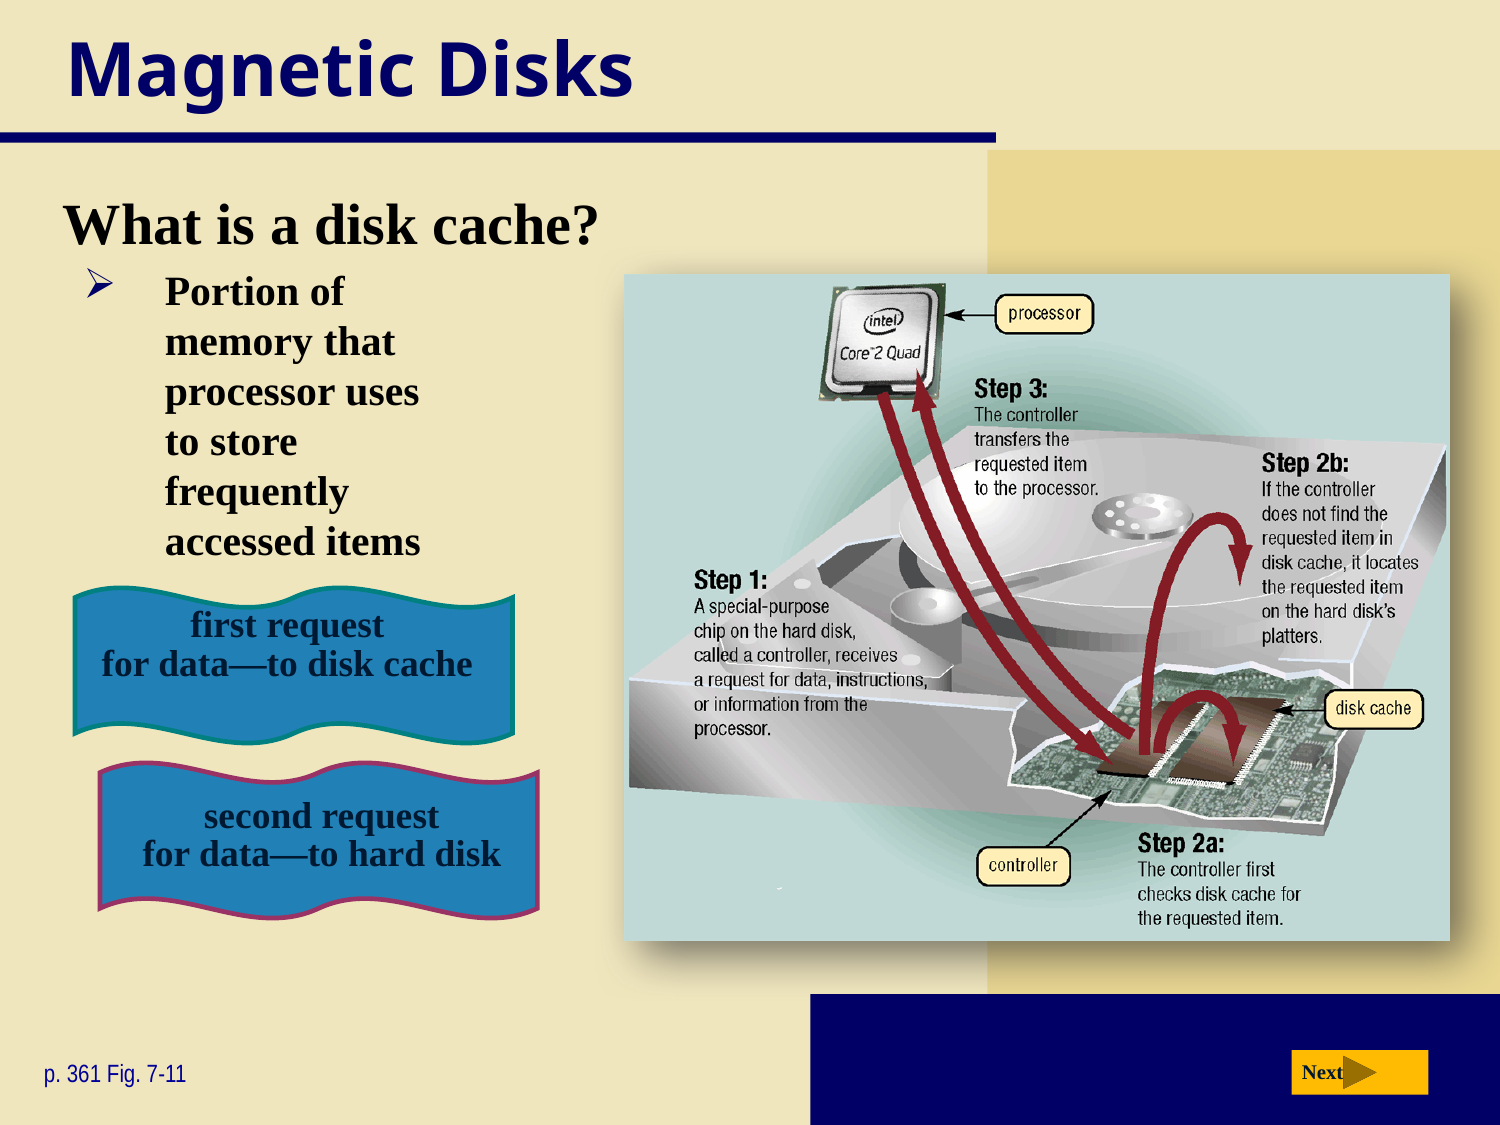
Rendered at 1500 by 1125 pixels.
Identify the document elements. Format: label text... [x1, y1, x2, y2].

text_box Portion of memory that processor uses to store frequently accessed items [50, 256, 475, 338]
picture [624, 274, 1451, 941]
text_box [99, 762, 538, 919]
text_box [1286, 1049, 1429, 1095]
list What is a disk cache? [47, 178, 1457, 290]
text_box p. 361 Fig. 7-11 [29, 1050, 284, 1095]
title Magnetic Disks [49, 0, 1459, 133]
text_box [74, 587, 513, 744]
